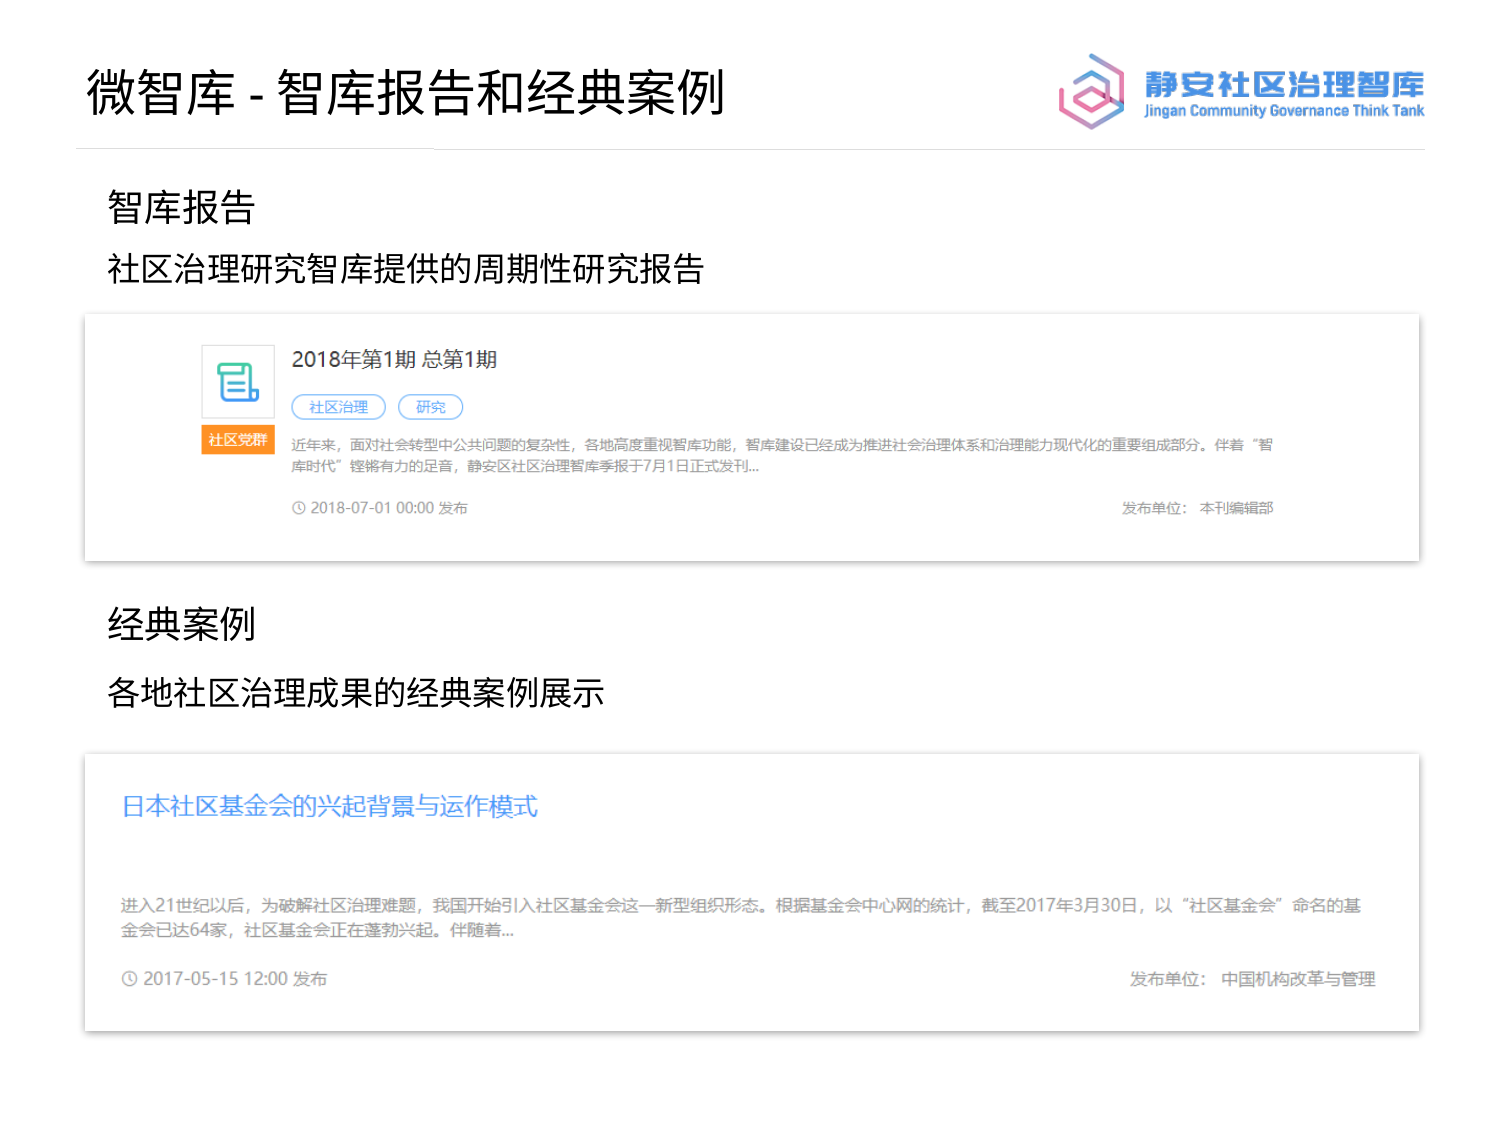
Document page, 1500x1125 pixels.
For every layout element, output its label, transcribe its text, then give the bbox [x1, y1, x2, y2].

picture [99, 767, 1405, 1017]
picture [1353, 53, 1425, 130]
title 微智库-智库报告和经典案例 [86, 0, 1353, 187]
picture [99, 328, 1405, 547]
text_box 经典案例 [99, 594, 580, 654]
text_box 社区治理研究智库提供的周期性研究报告 [99, 240, 921, 296]
text_box 智库报告 [99, 176, 580, 237]
text_box 各地社区治理成果的经典案例展示 [99, 664, 1141, 720]
